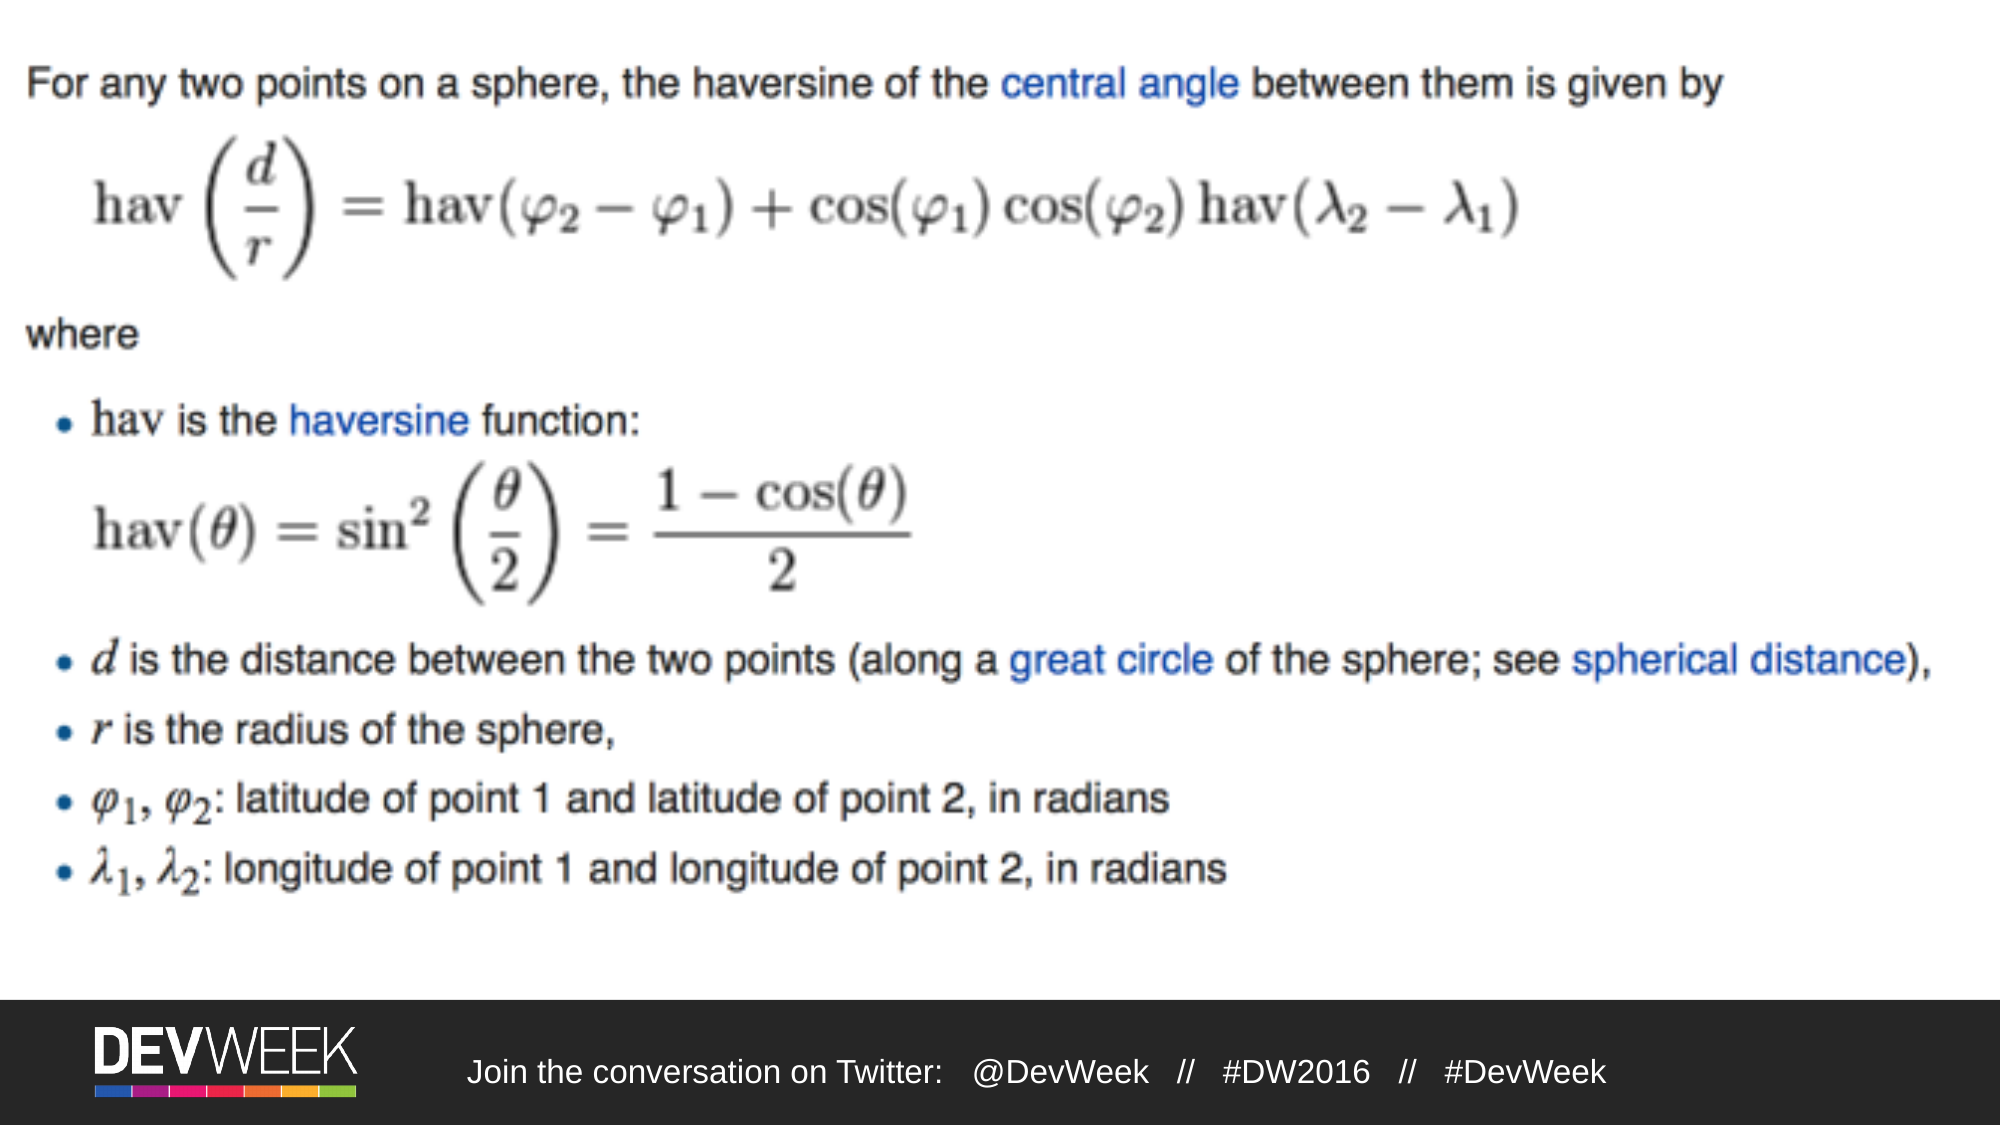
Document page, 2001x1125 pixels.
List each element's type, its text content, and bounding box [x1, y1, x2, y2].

picture [87, 1021, 365, 1104]
picture [0, 43, 1955, 903]
text_box Join the conversation on Twitter: @DevWeek // #DW2016 // #DevWeek [452, 1031, 1638, 1098]
text_box [0, 999, 2000, 1125]
